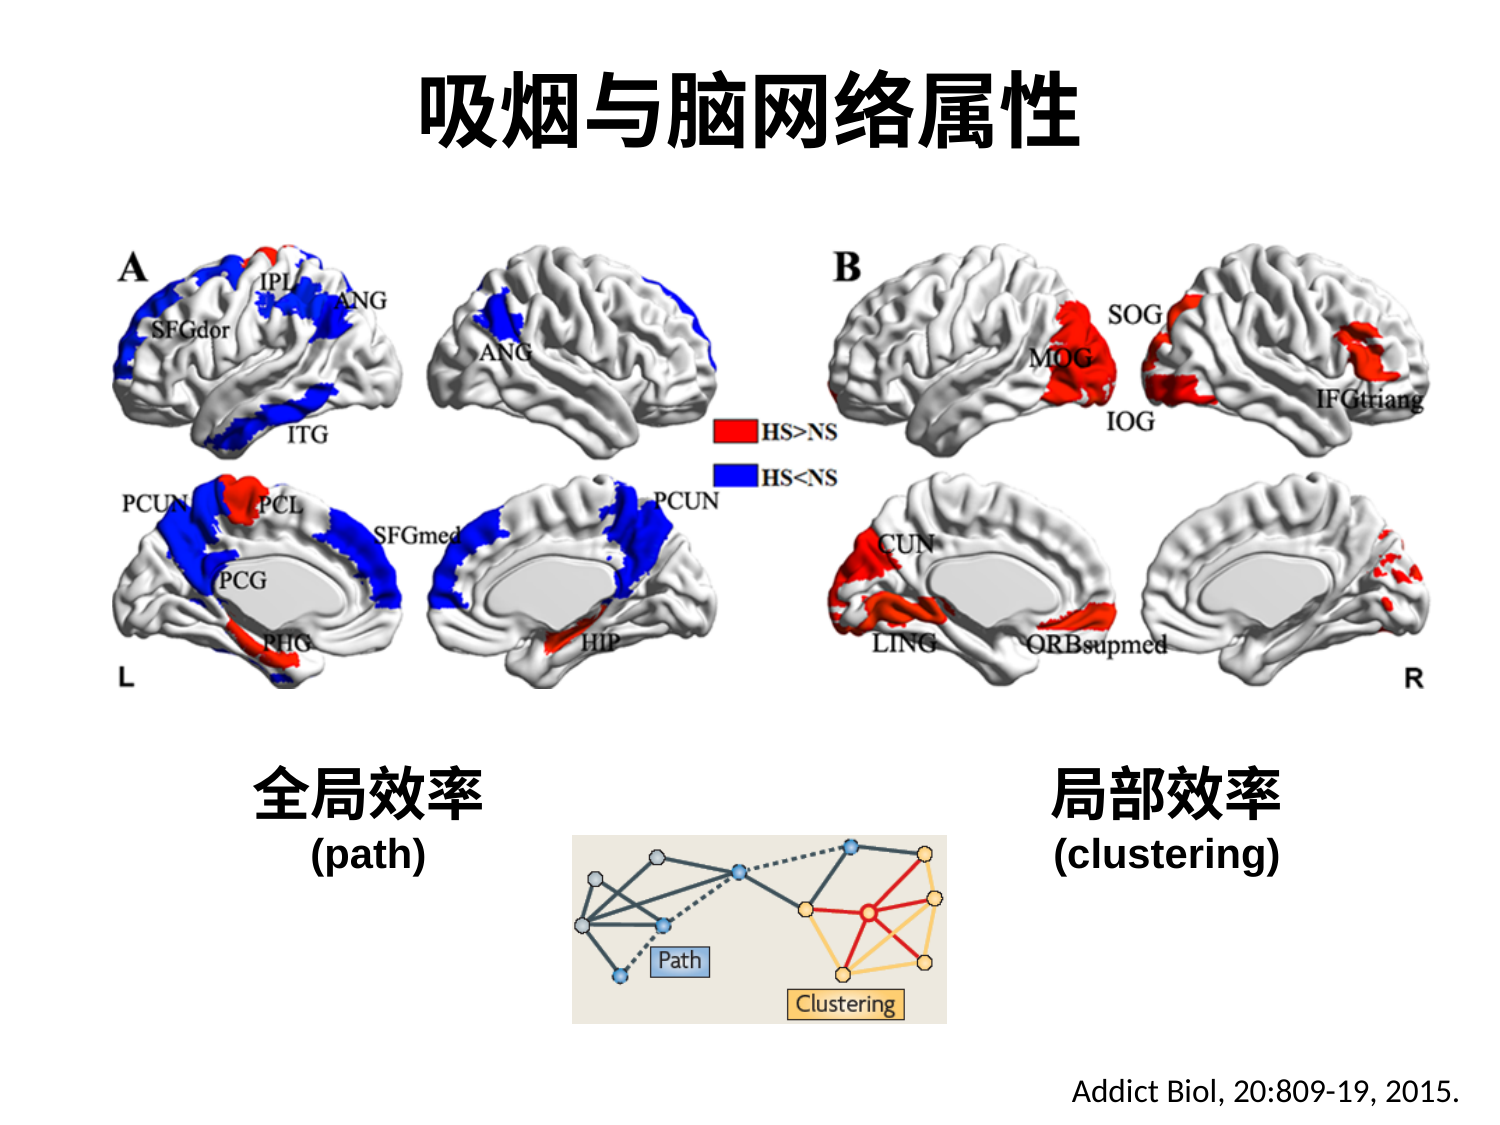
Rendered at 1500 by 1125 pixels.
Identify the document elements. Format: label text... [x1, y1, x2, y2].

text_box 吸烟与脑网络属性 [82, 51, 1418, 166]
picture [112, 243, 1432, 690]
text_box 全局效率 (path) [237, 749, 500, 885]
picture [572, 835, 948, 1024]
text_box Addict Biol, 20:809-19, 2015. [1057, 1061, 1483, 1117]
text_box 局部效率 (clustering) [1035, 749, 1299, 885]
